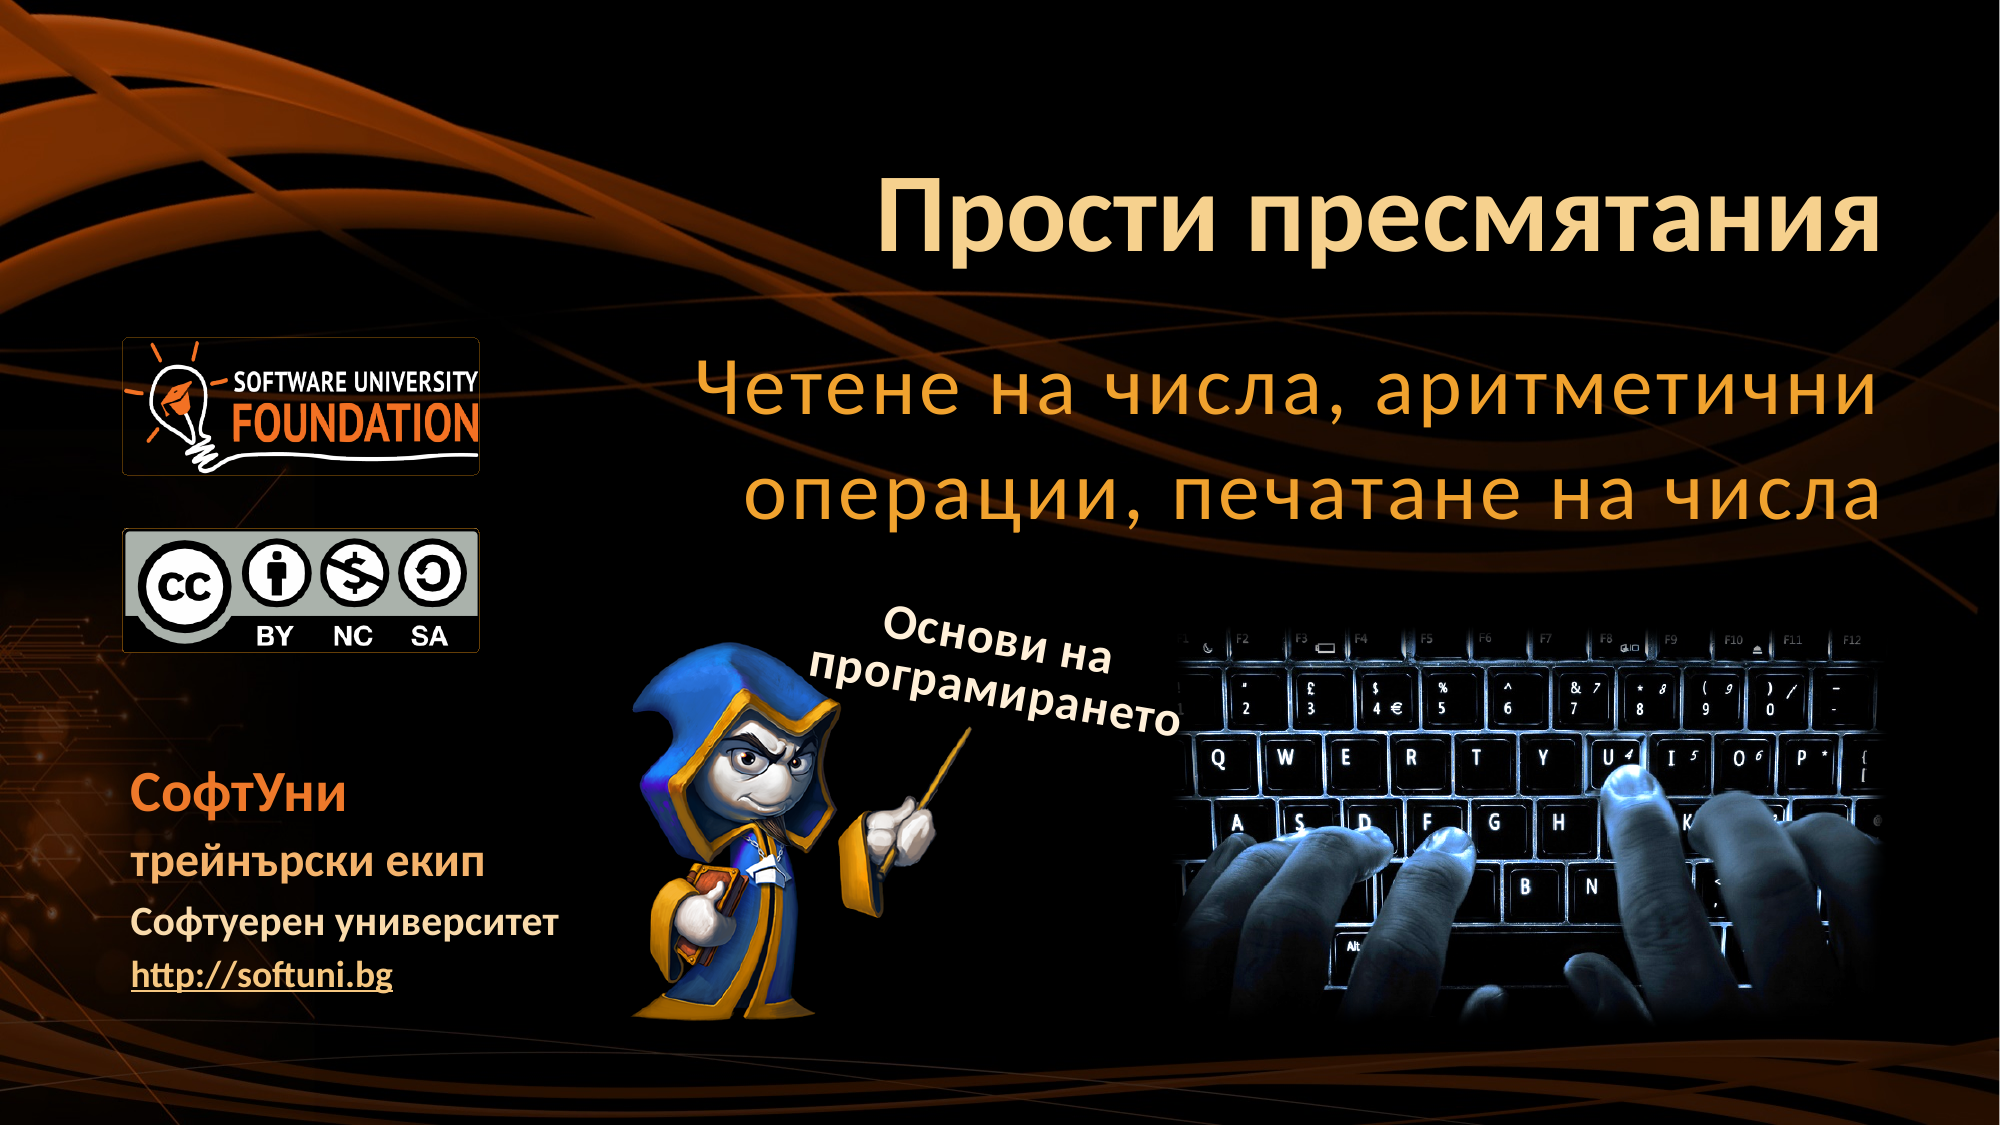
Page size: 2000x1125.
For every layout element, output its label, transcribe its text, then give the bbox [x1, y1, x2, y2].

list СофтУни [124, 742, 624, 819]
text_box Основи на програмирането [798, 575, 1169, 755]
picture [0, 0, 2000, 1125]
list трейнърски екип [124, 819, 624, 886]
list http://softuni.bg [124, 942, 624, 1000]
title Прости пресмятания [587, 125, 1885, 305]
list Софтуерен университет [124, 886, 624, 942]
subtitle Четене на числа, аритметични операции, печатане на числа [587, 326, 1885, 542]
